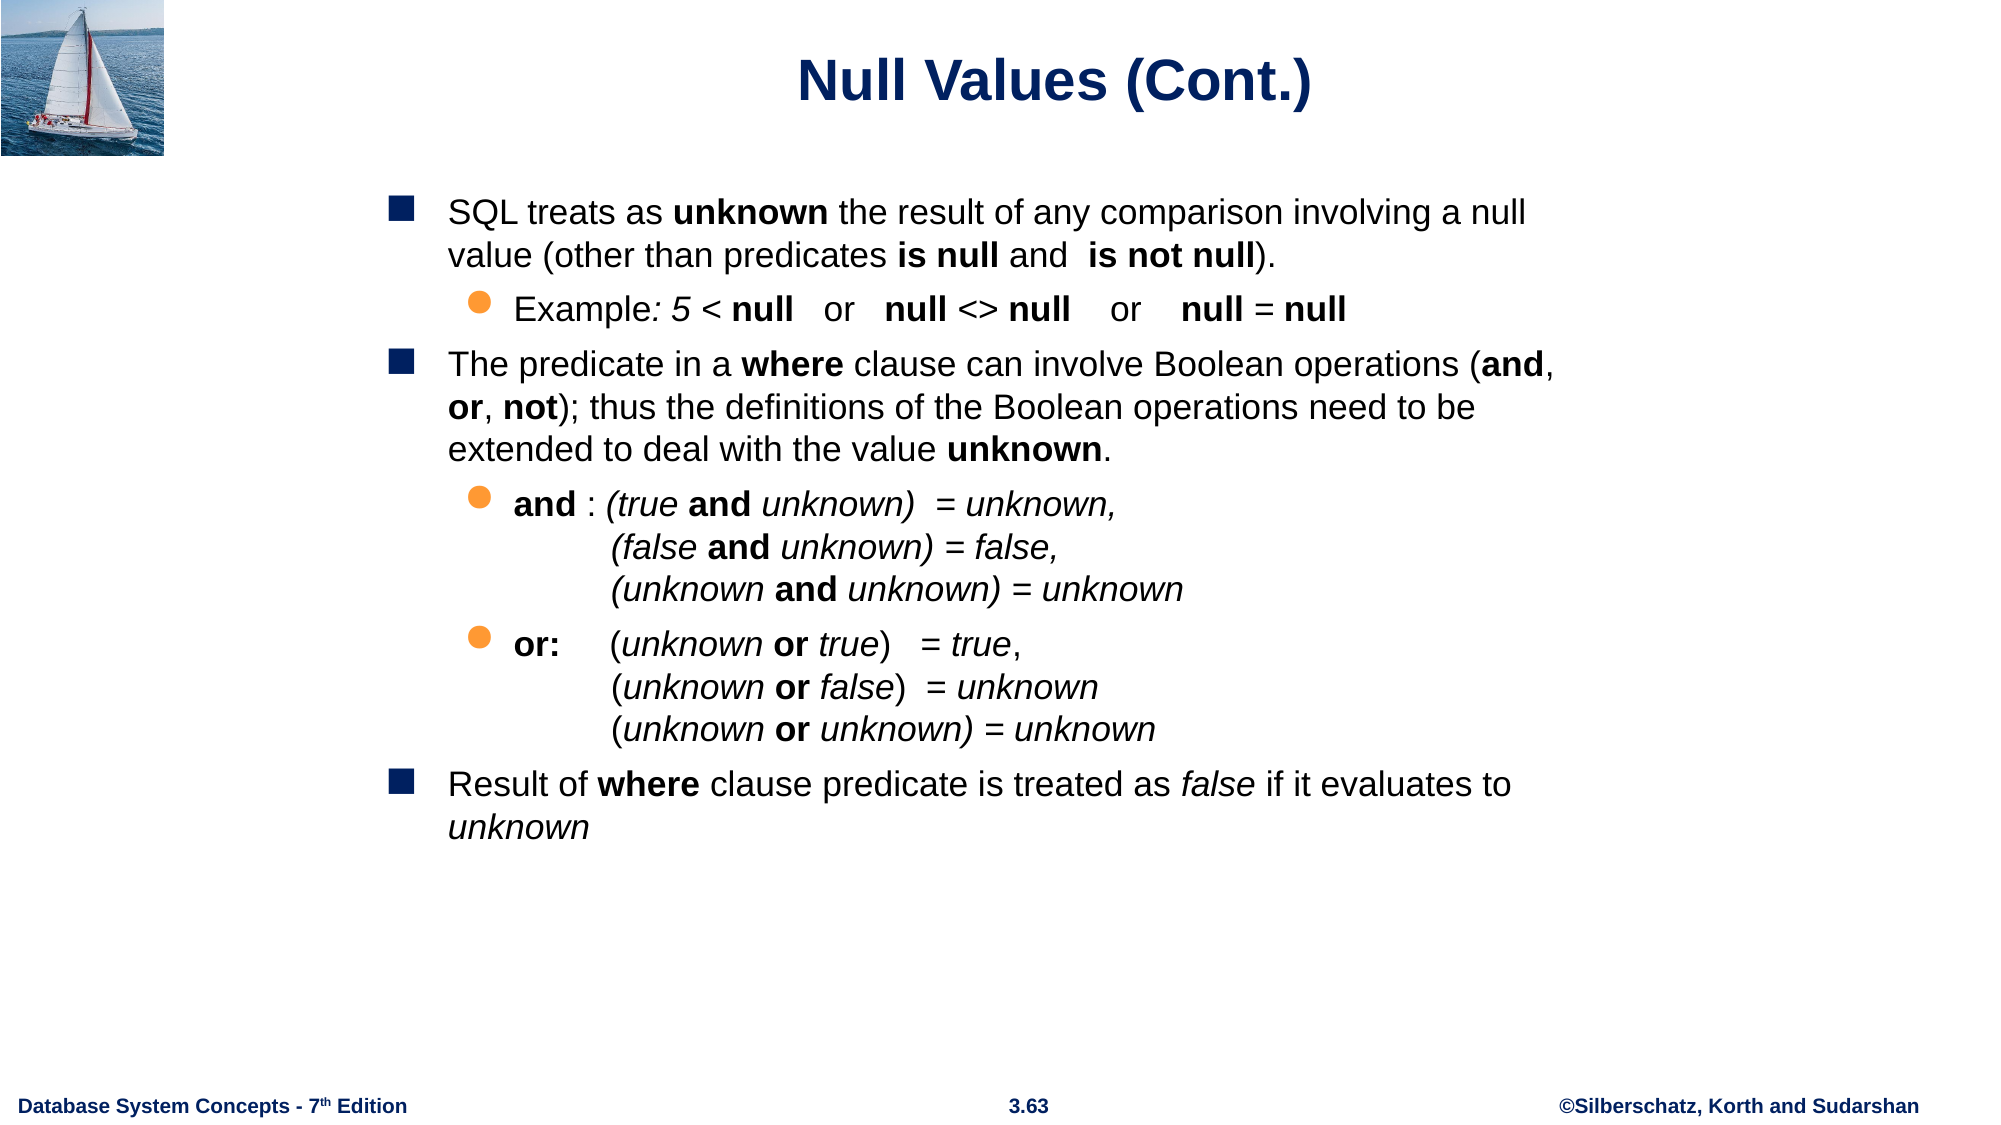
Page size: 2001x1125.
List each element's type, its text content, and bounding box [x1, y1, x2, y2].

list SQL treats as unknown the result of any comparison involving a null value (other than predicates is null and is not null). Example: 5 < null or null <> null or null = null The predicate in a where clause can involve Boolean operations (and, or, not); thus the definitions of the Boolean operations need to be extended to deal with the value unknown. and : (true and unknown) = unknown, (false and unknown) = false, (unknown and unknown) = unknown or: (unknown or true) = true, (unknown or false) = unknown (unknown or unknown) = unknown Result of where clause predicate is treated as false if it evaluates to unknown [376, 181, 1618, 972]
title Null Values (Cont.) [392, 19, 1719, 120]
picture [1, 0, 164, 156]
